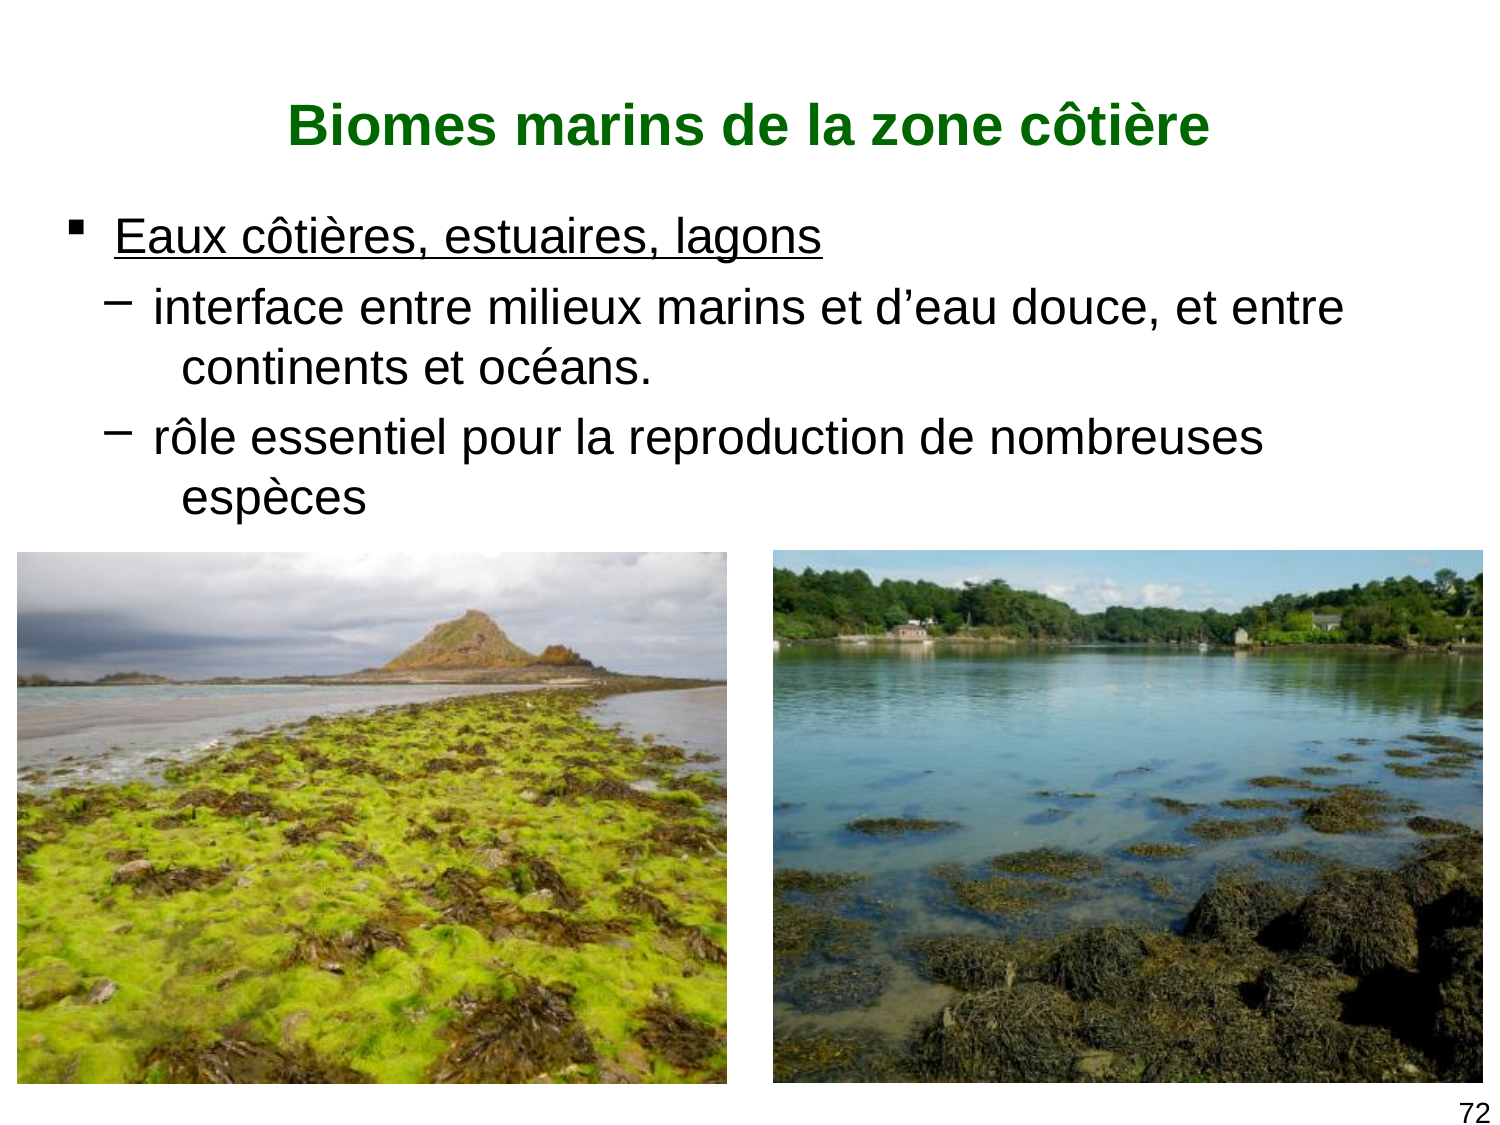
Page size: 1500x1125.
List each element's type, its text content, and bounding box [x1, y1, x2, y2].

title Biomes marins de la zone côtière [50, 24, 1450, 196]
text_box Eaux côtières, estuaires, lagons interface entre milieux marins et d’eau douce, et entre continents et océans. rôle essentiel pour la reproduction de nombreuses espèces [50, 196, 1450, 628]
picture [17, 551, 727, 1084]
picture [773, 550, 1483, 1083]
slide_number 72 [1156, 1086, 1500, 1125]
